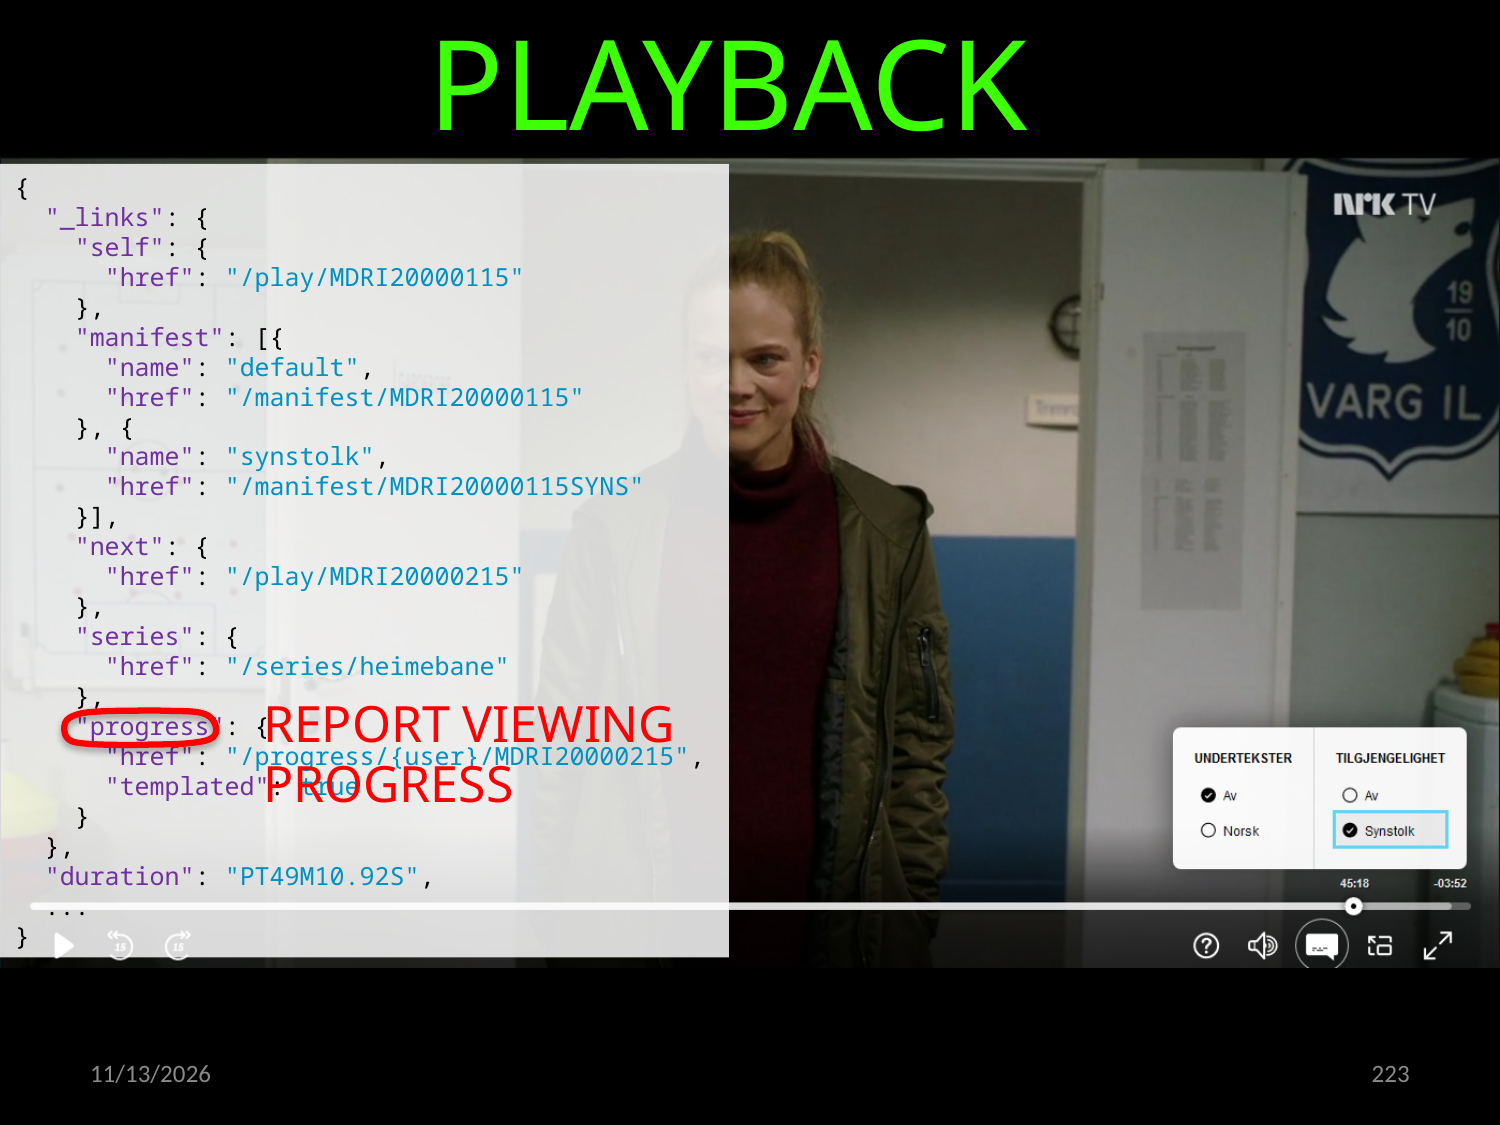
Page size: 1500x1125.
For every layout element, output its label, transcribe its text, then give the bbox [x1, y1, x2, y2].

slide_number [75, 1042, 425, 1103]
picture [0, 157, 1500, 968]
slide_number 223 [1074, 1042, 1425, 1103]
text_box PLAYBACK [48, 0, 1452, 58]
